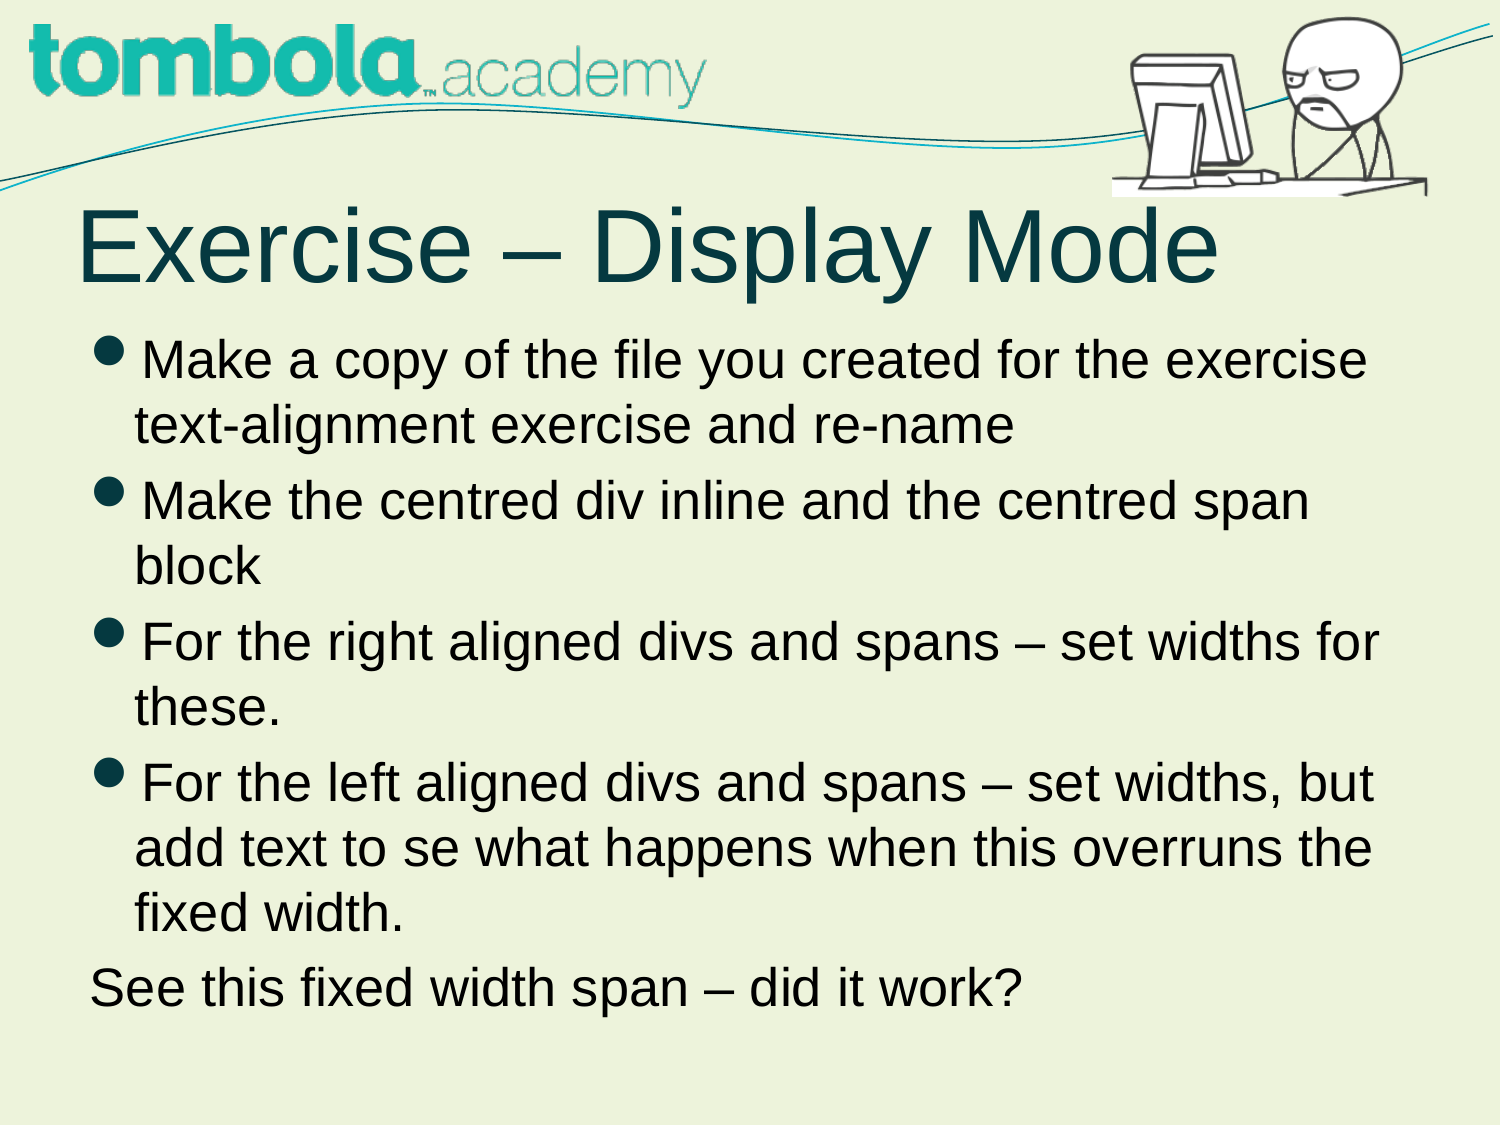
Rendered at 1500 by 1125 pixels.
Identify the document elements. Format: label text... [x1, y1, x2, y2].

list Make a copy of the file you created for the exercise text-alignment exercise and re-name Make the centred div inline and the centred span block For the right aligned divs and spans – set widths for these. For the left aligned divs and spans – set widths, but add text to se what happens when this overruns the fixed width. See this fixed width span – did it work? [75, 317, 1425, 1038]
picture [29, 24, 707, 109]
picture [1112, 0, 1500, 197]
title Exercise – Display Mode [75, 115, 1425, 303]
